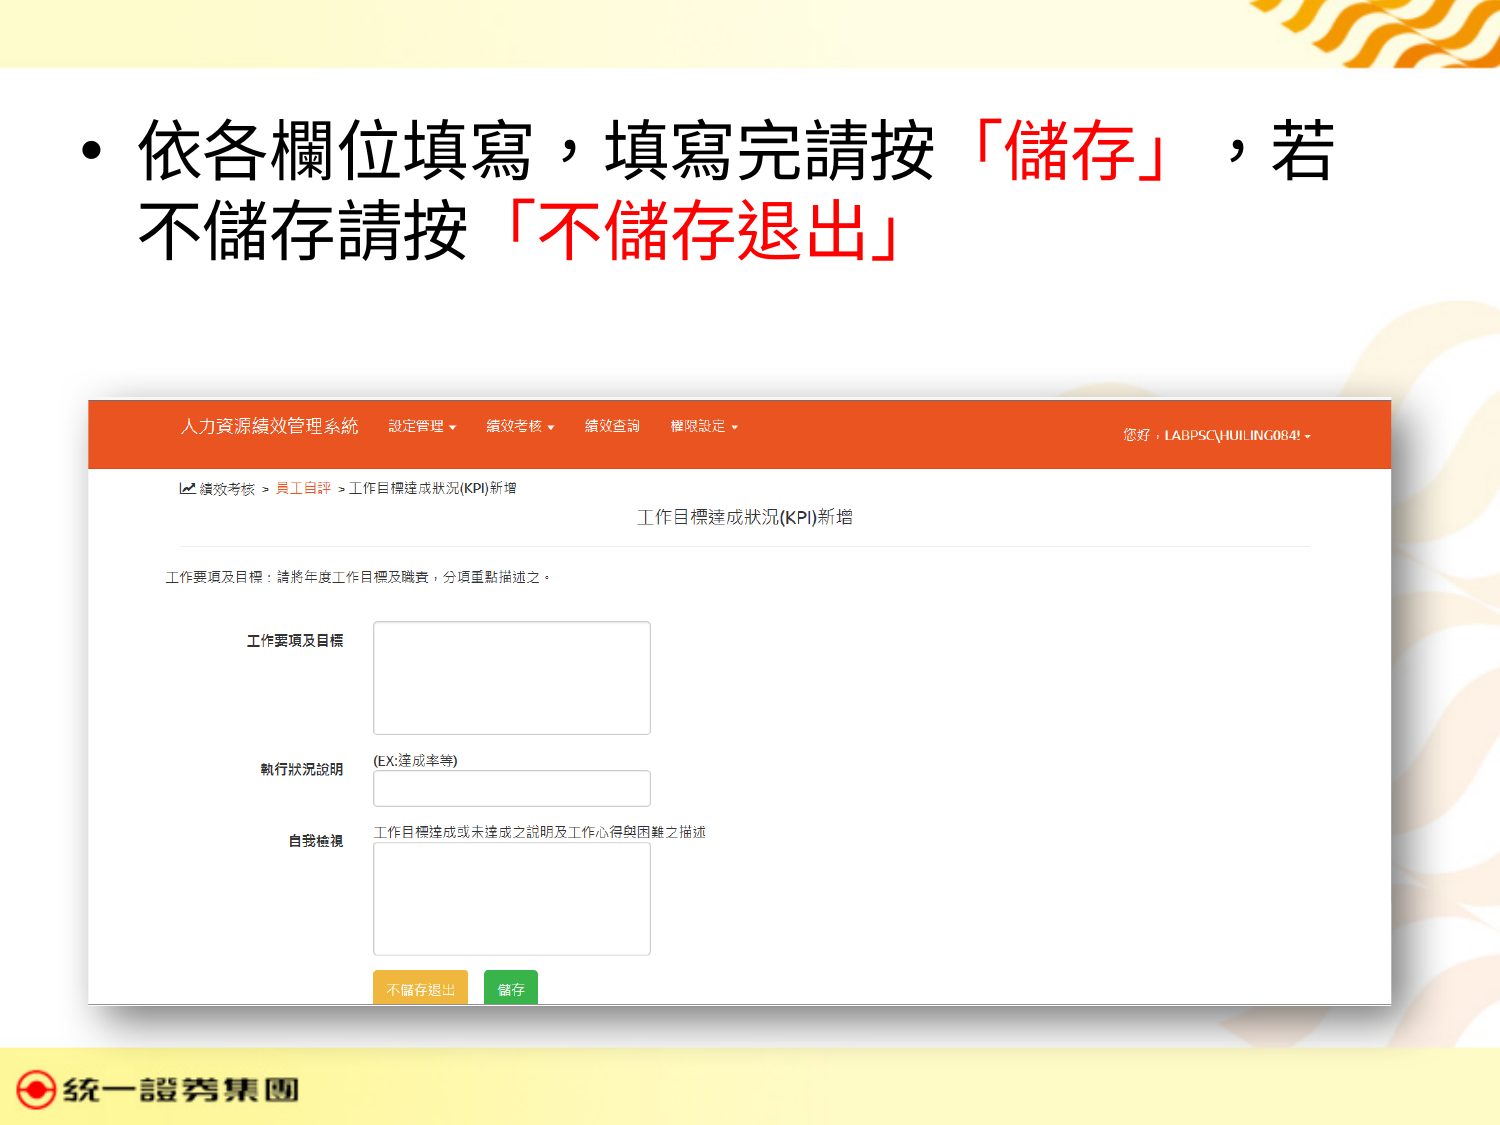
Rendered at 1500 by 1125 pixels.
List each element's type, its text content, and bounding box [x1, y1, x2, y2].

text_box 依各欄位填寫，填寫完請按「儲存」，若不儲存請按「不儲存退出」 [64, 101, 1415, 331]
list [88, 396, 1392, 1007]
picture [0, 0, 1500, 1125]
